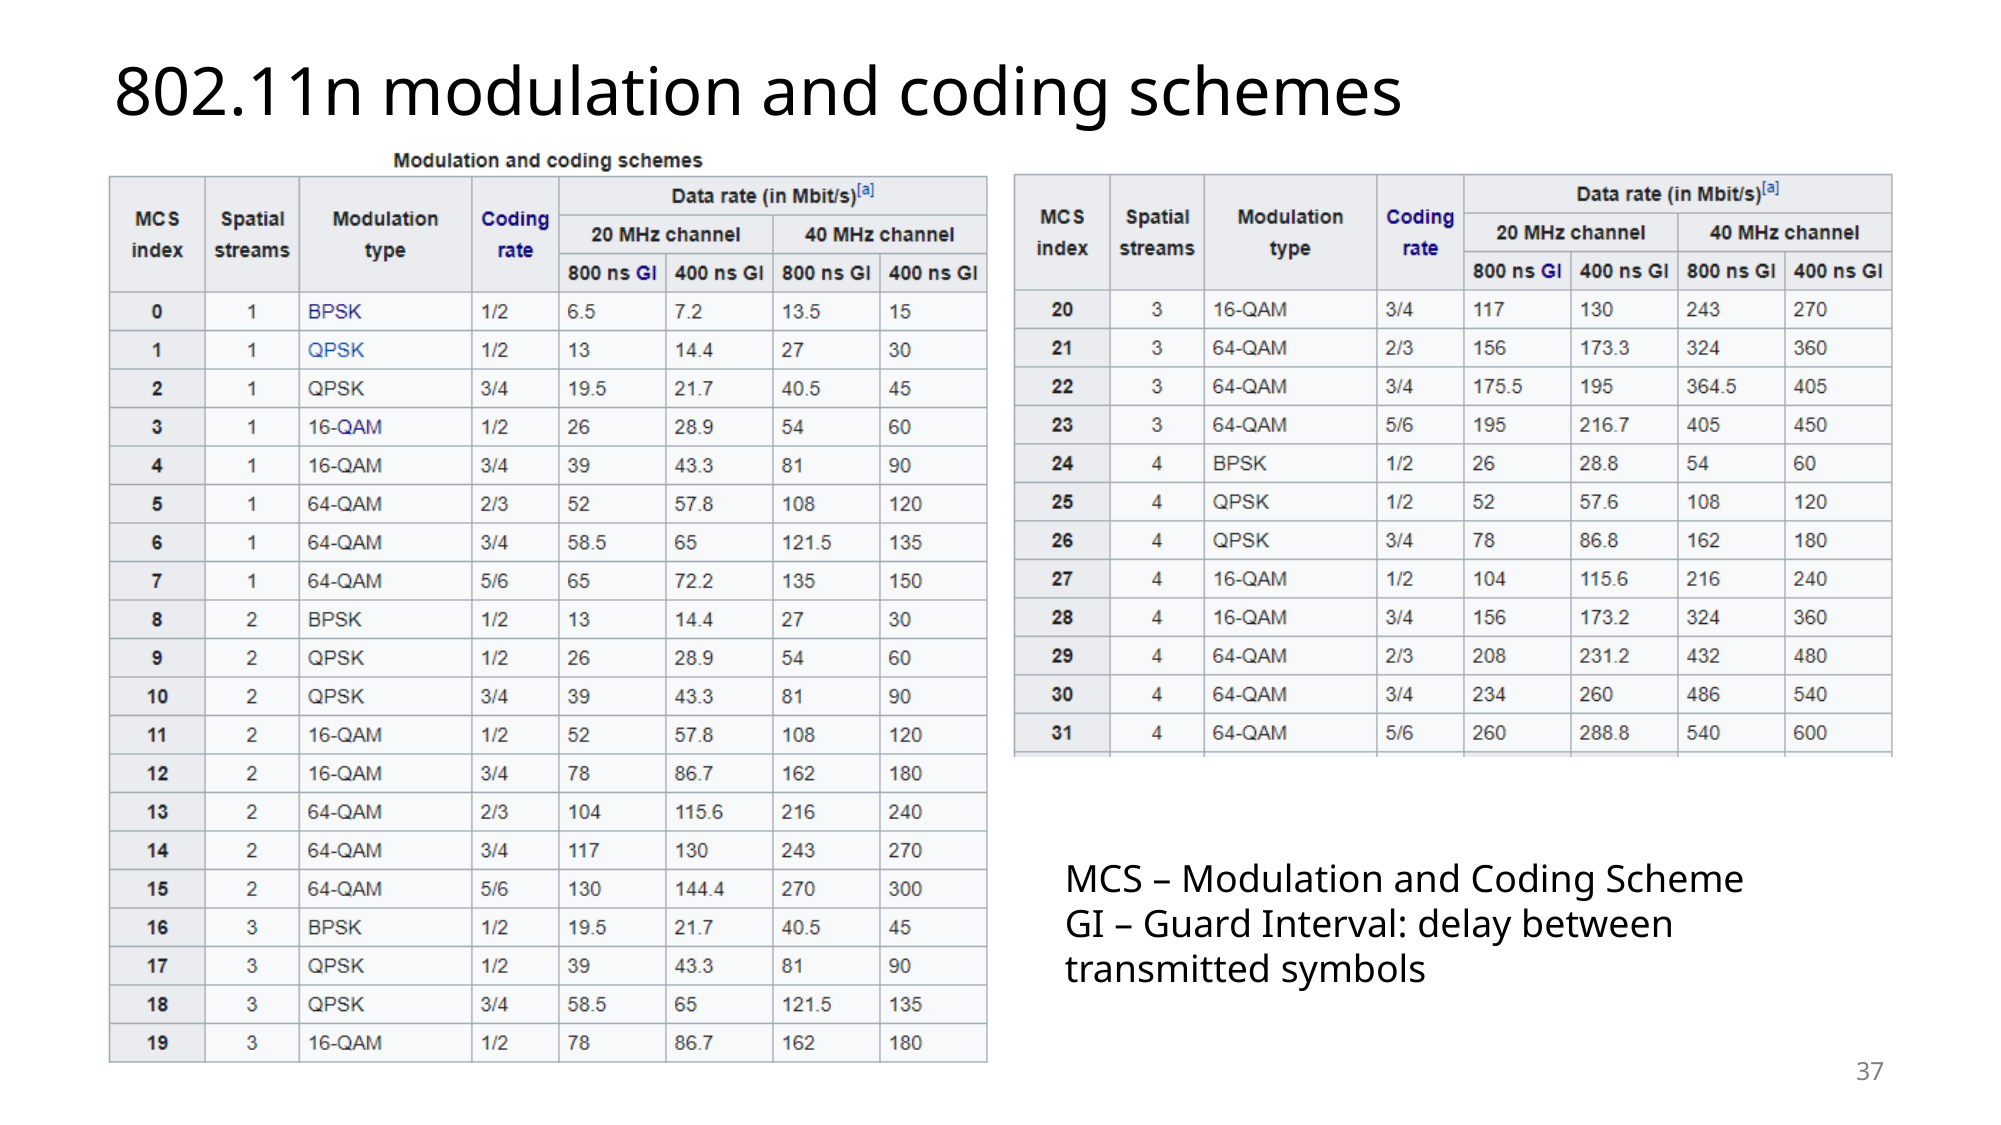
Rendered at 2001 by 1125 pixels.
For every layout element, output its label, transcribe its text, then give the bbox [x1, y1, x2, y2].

title 802.11n modulation and coding schemes [99, 37, 1900, 150]
picture [1004, 170, 1900, 757]
slide_number 37 [1749, 1042, 1900, 1103]
text_box MCS – Modulation and Coding Scheme GI – Guard Interval: delay between transmitted symbols [1050, 848, 1805, 998]
picture [99, 149, 995, 1063]
